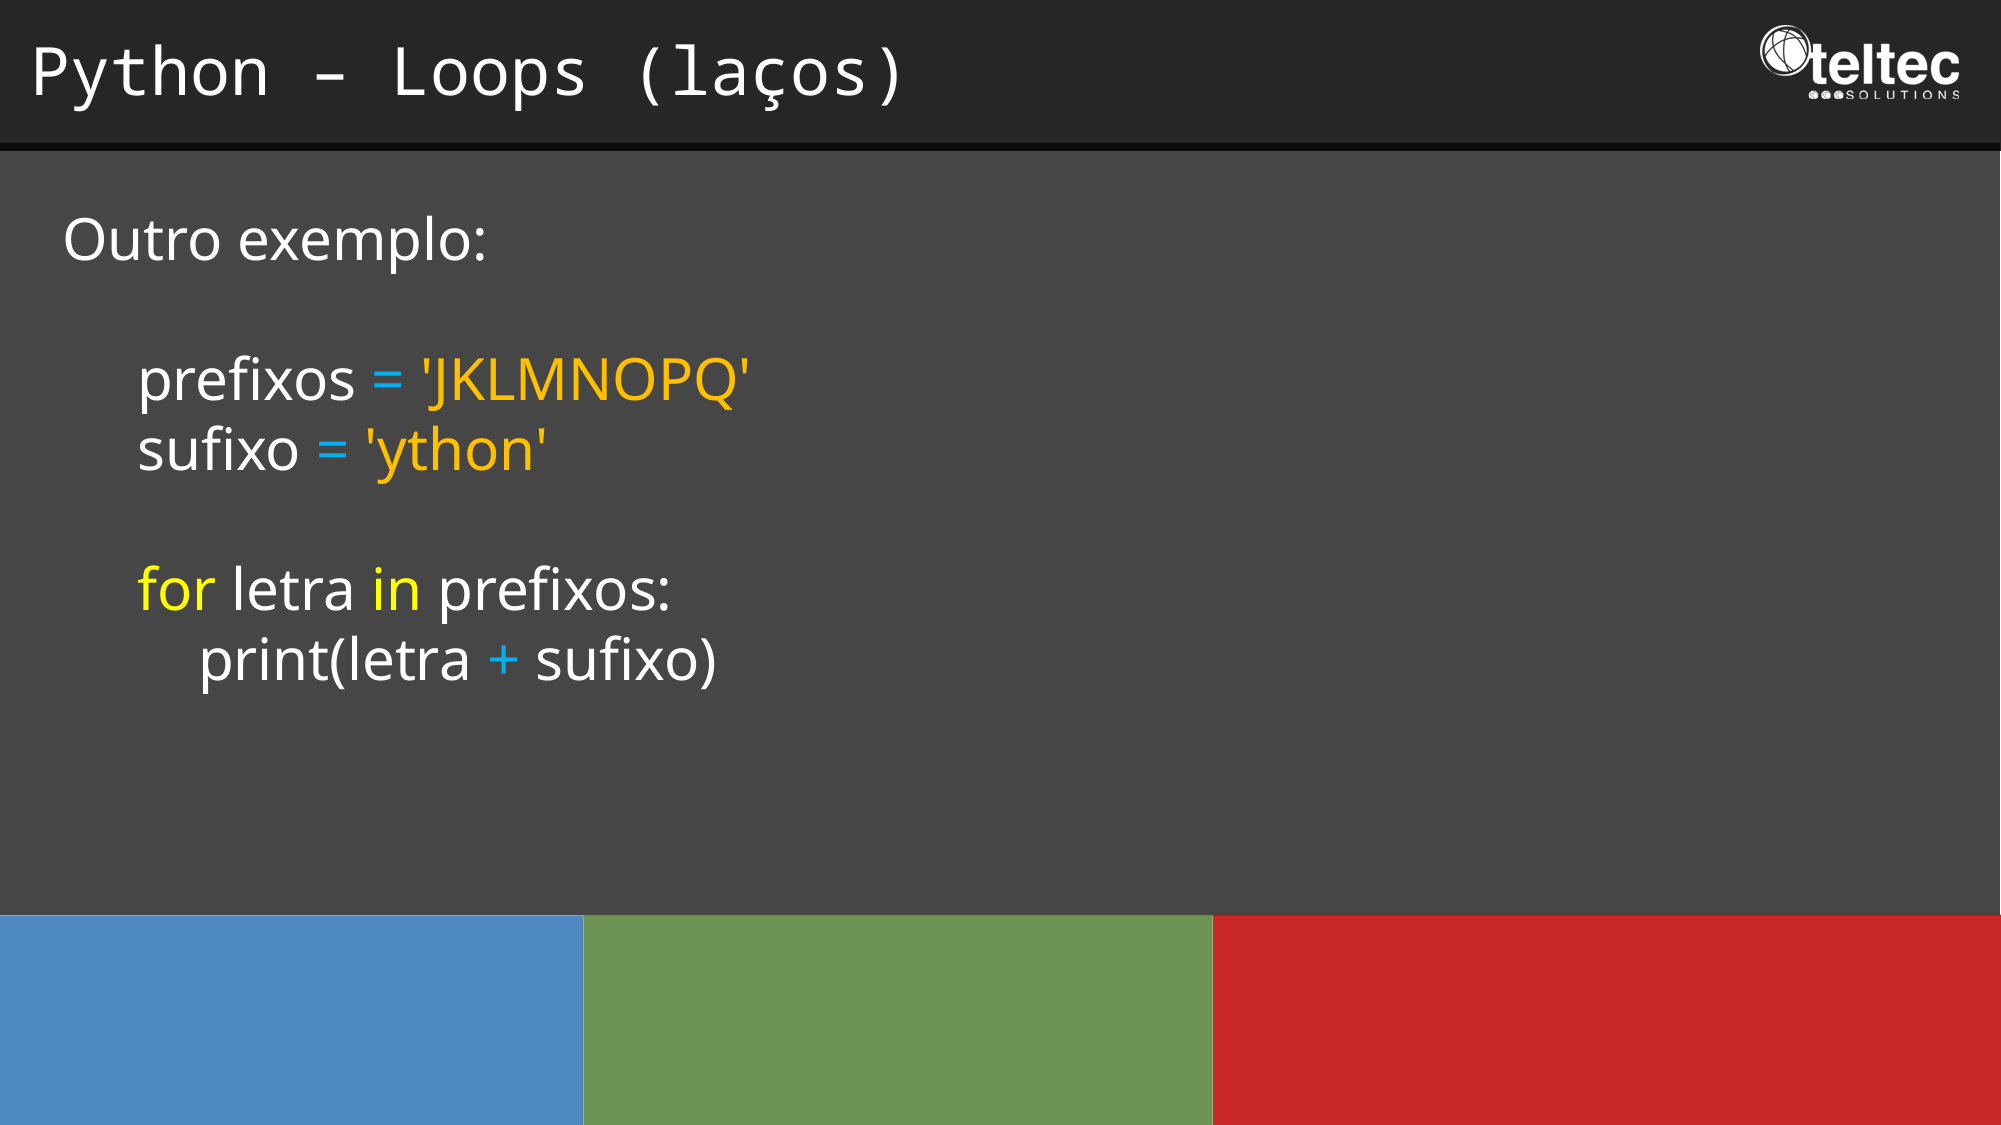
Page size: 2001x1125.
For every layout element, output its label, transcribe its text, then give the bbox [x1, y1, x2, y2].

text_box Outro exemplo: prefixos = 'JKLMNOPQ' sufixo = 'ython' for letra in prefixos: print(letra + sufixo) [47, 194, 1943, 866]
text_box Python – Loops (laços) [15, 20, 926, 116]
